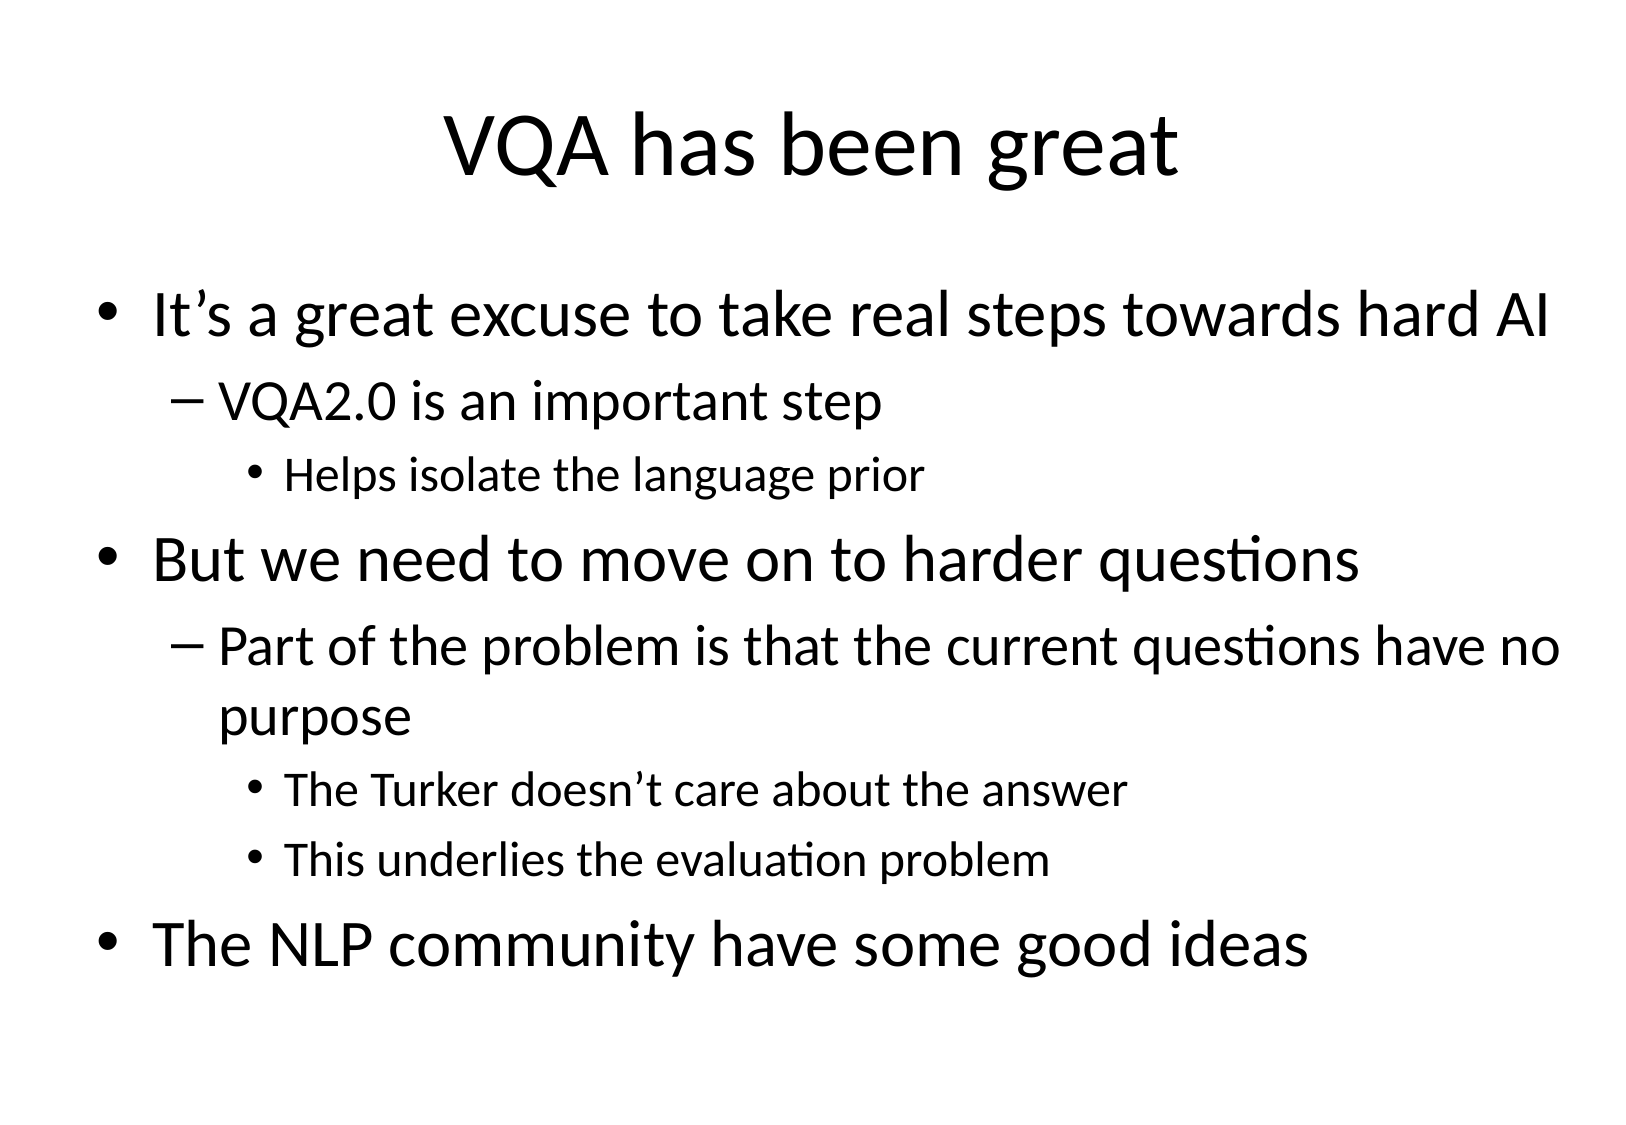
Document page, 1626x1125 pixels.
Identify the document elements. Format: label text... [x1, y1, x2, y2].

title VQA has been great [81, 45, 1544, 233]
list It’s a great excuse to take real steps towards hard AI VQA2.0 is an important step Helps isolate the language prior But we need to move on to harder questions Part of the problem is that the current questions have no purpose The Turker doesn’t care about the answer This underlies the evaluation problem The NLP community have some good ideas [81, 262, 1593, 1005]
